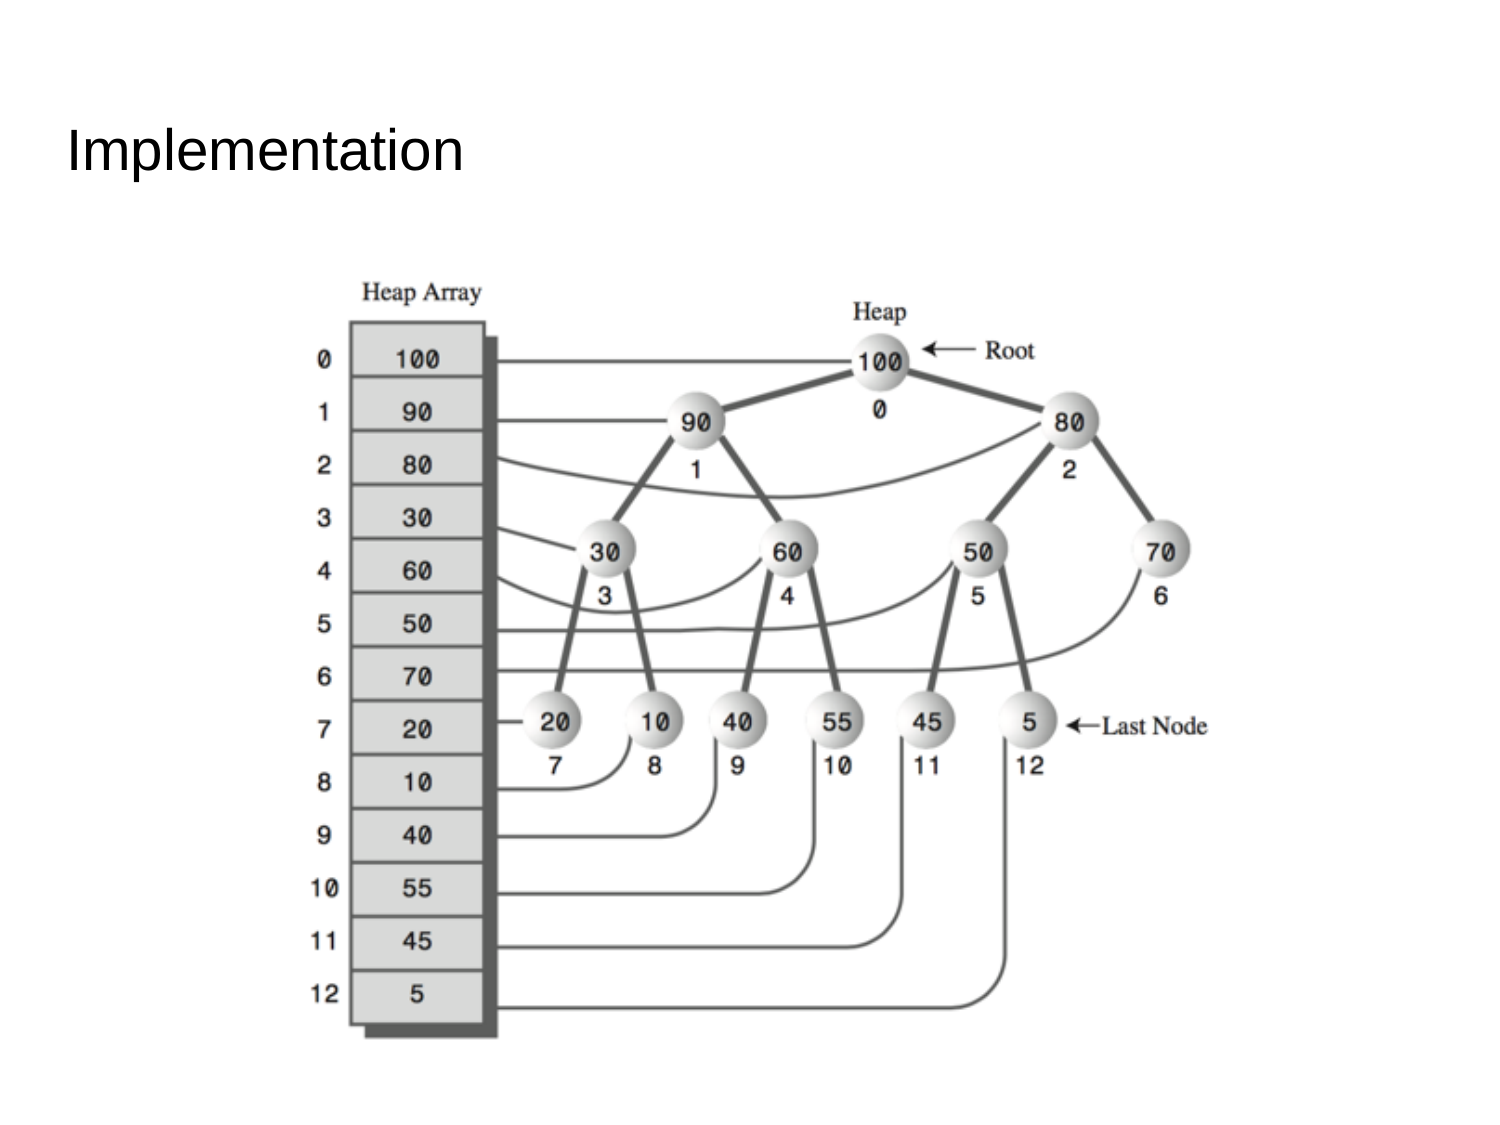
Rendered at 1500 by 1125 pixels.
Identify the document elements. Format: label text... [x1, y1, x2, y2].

title Implementation [51, 97, 1449, 223]
picture [254, 238, 1246, 1073]
